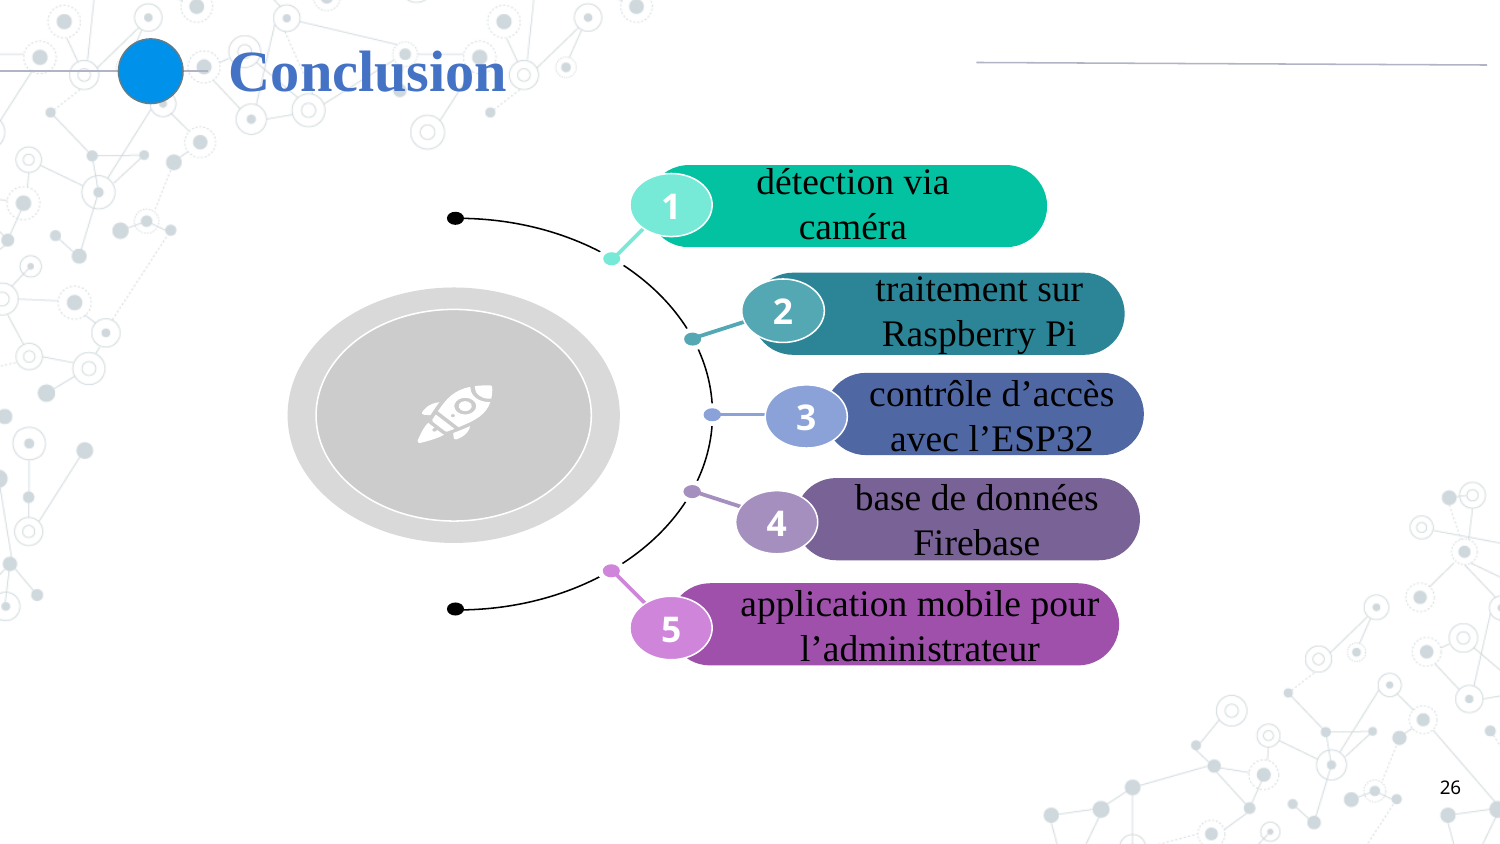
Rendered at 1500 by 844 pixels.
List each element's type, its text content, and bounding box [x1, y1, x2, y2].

picture [0, 0, 1500, 844]
text_box [118, 38, 183, 71]
text_box 26 [1386, 760, 1477, 826]
text_box Conclusion [213, 18, 1155, 118]
text_box [118, 72, 183, 104]
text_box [287, 165, 1144, 666]
